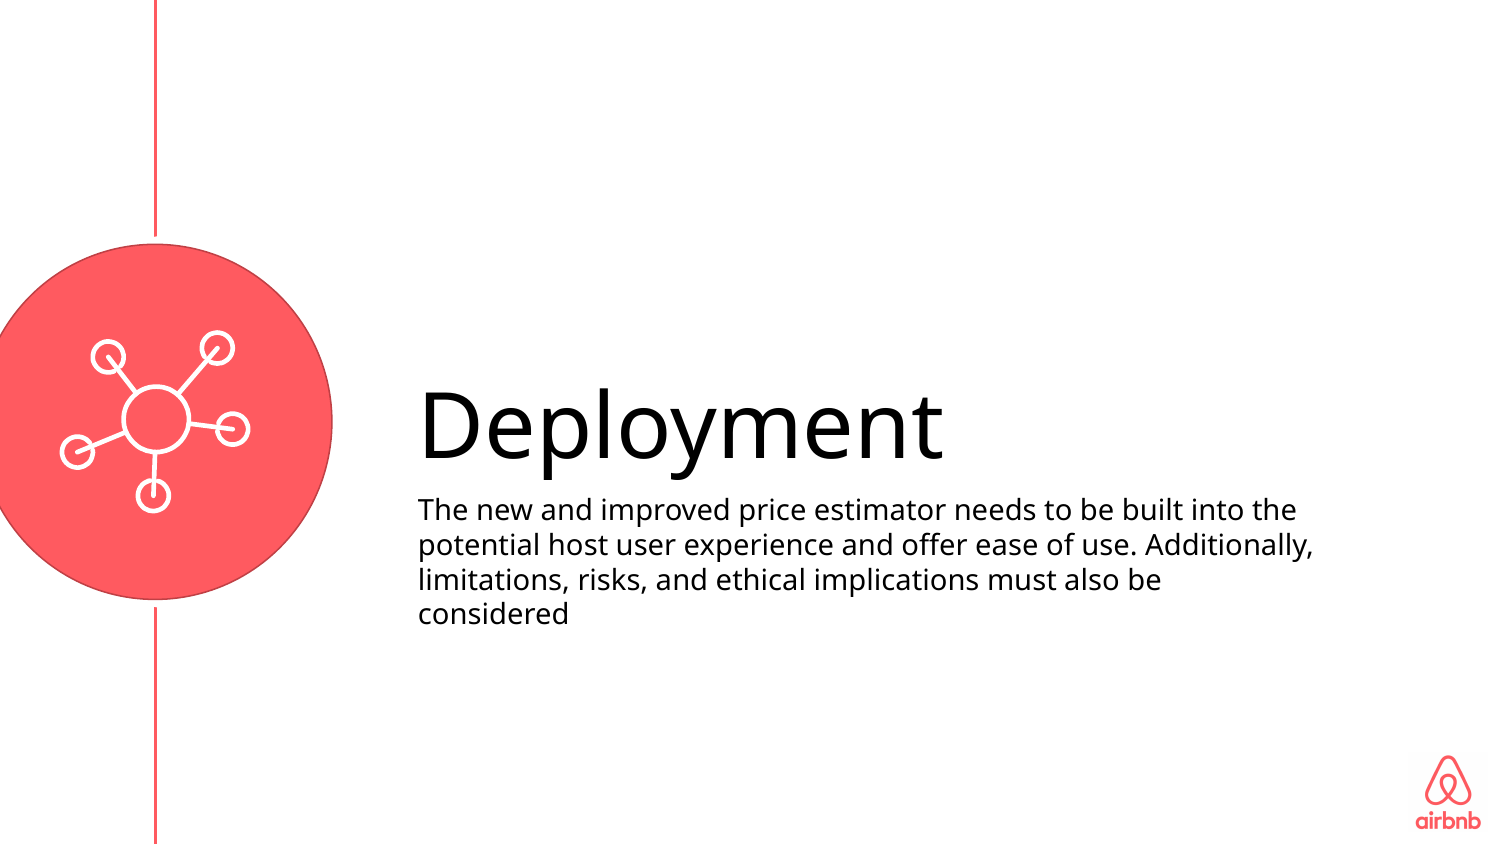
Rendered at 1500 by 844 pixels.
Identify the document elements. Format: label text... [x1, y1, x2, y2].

title Deployment [402, 326, 1392, 517]
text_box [61, 332, 249, 512]
text_box [0, 244, 332, 600]
text_box The new and improved price estimator needs to be built into the potential host user experience and offer ease of use. Additionally, limitations, risks, and ethical implications must also be considered [402, 476, 1335, 608]
picture [1408, 752, 1488, 832]
text_box [135, 235, 378, 608]
